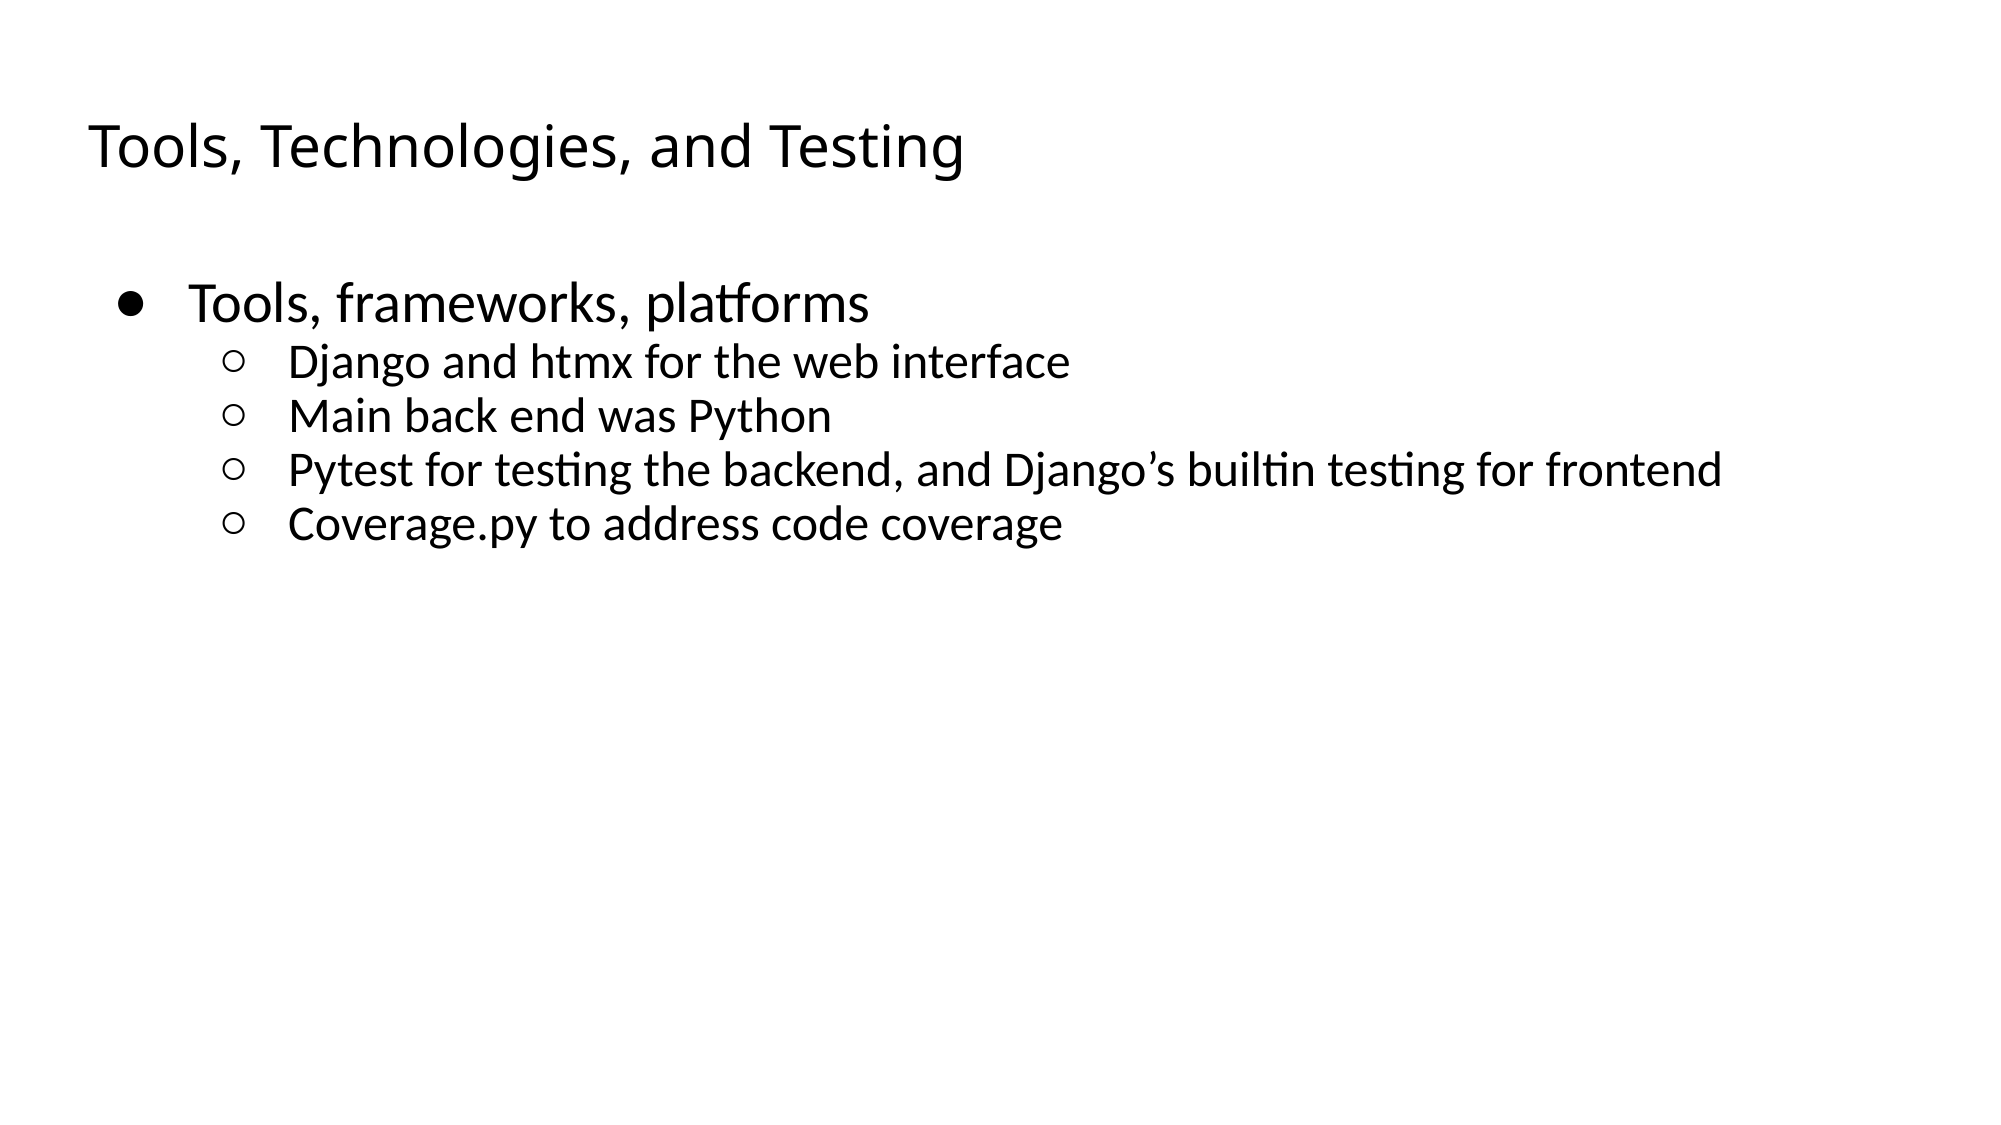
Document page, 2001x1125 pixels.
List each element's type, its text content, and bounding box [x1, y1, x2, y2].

title Tools, Technologies, and Testing [67, 96, 1933, 224]
list Tools, frameworks, platforms Django and htmx for the web interface Main back end was Python Pytest for testing the backend, and Django’s builtin testing for frontend Coverage.py to address code coverage [67, 251, 1933, 1000]
